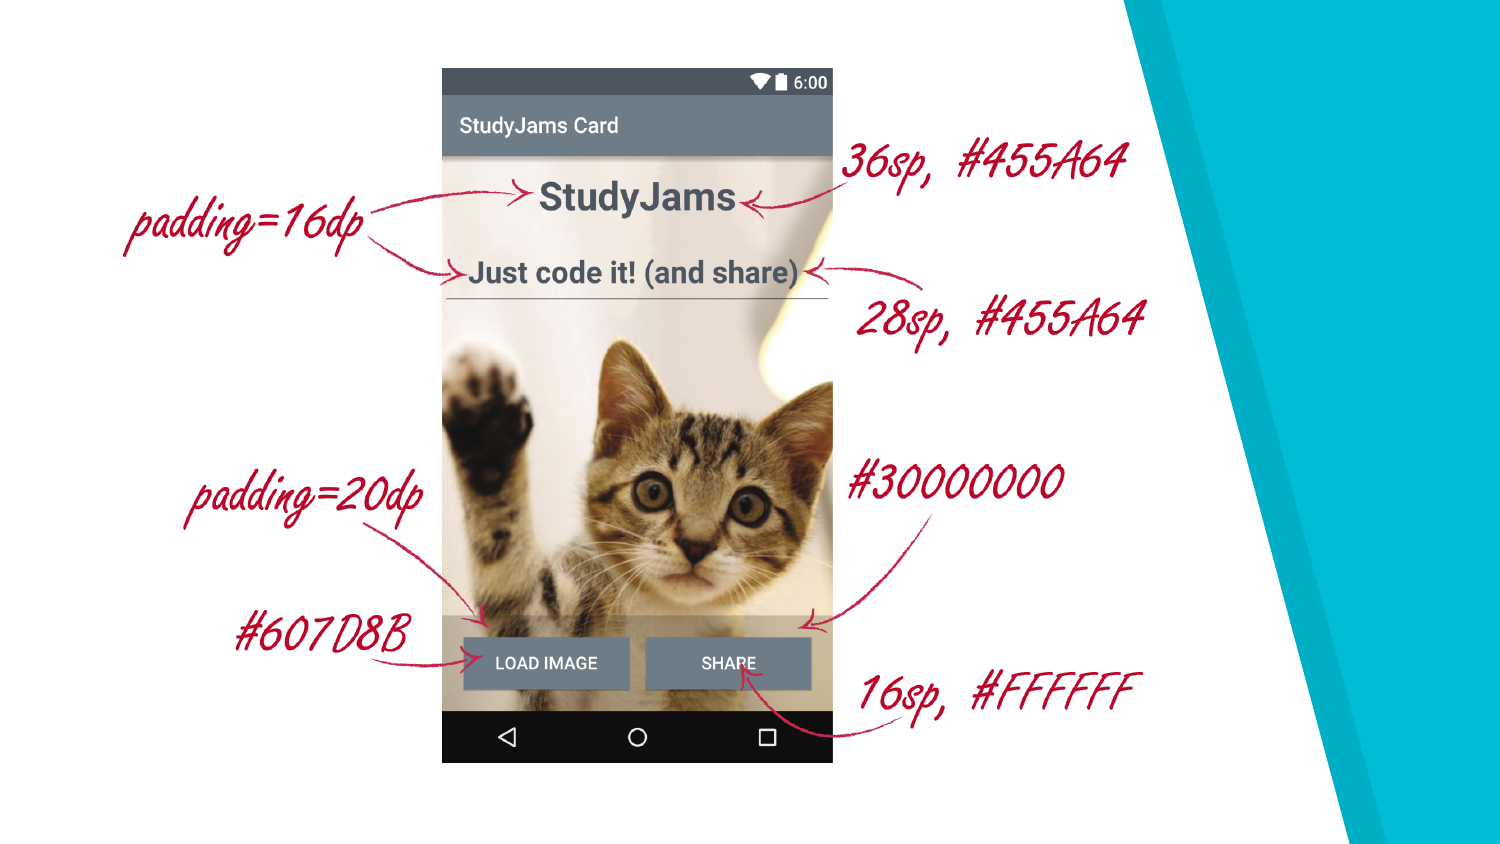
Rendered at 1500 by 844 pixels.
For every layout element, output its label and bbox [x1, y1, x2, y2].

picture [123, 68, 1147, 763]
